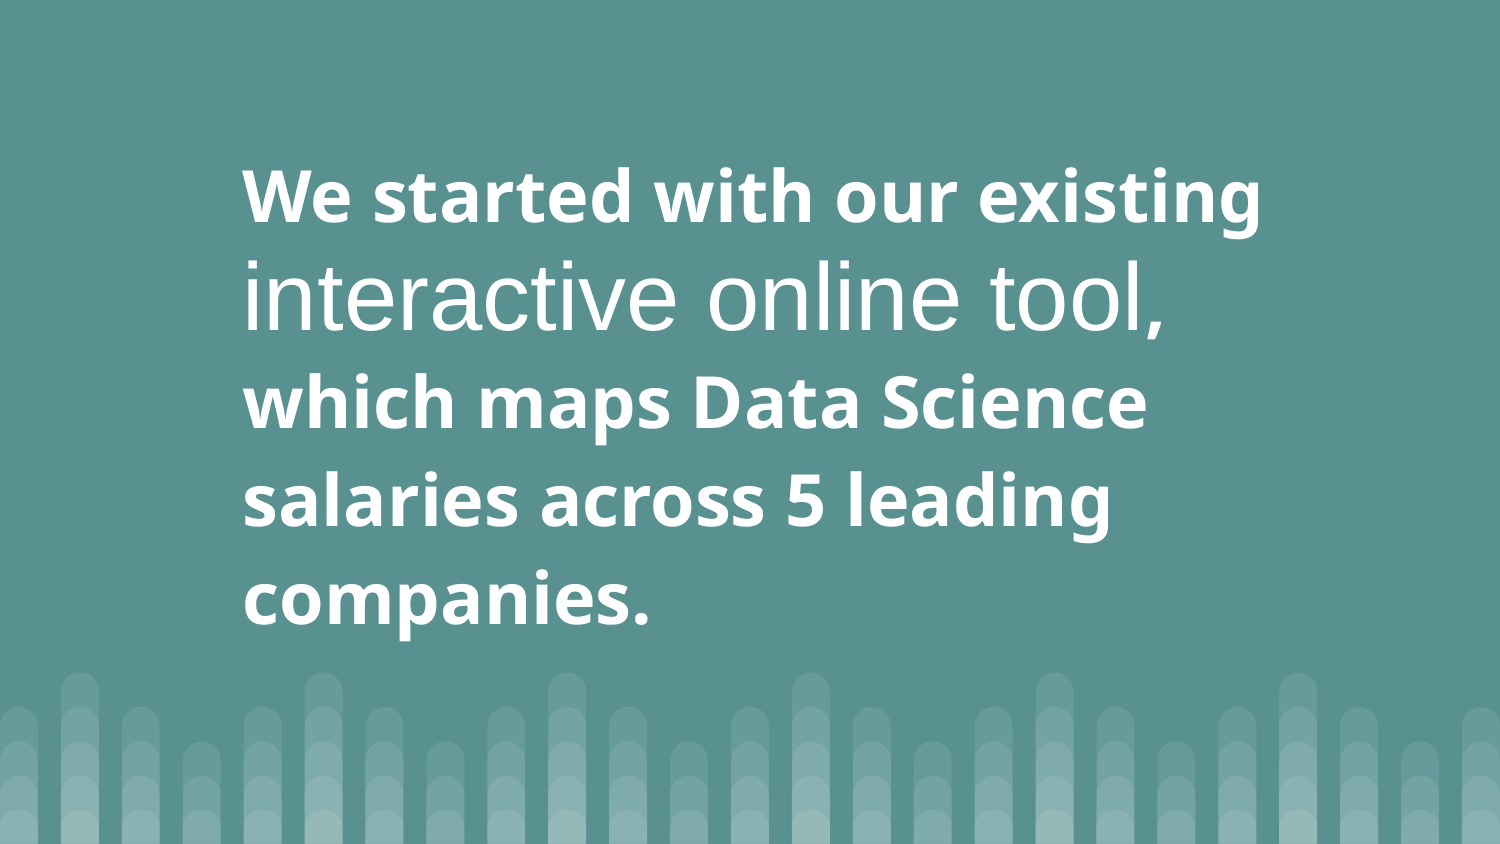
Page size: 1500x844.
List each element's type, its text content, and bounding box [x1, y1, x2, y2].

title We started with our existing interactive online tool, which maps Data Science salaries across 5 leading companies. [227, 126, 1289, 665]
